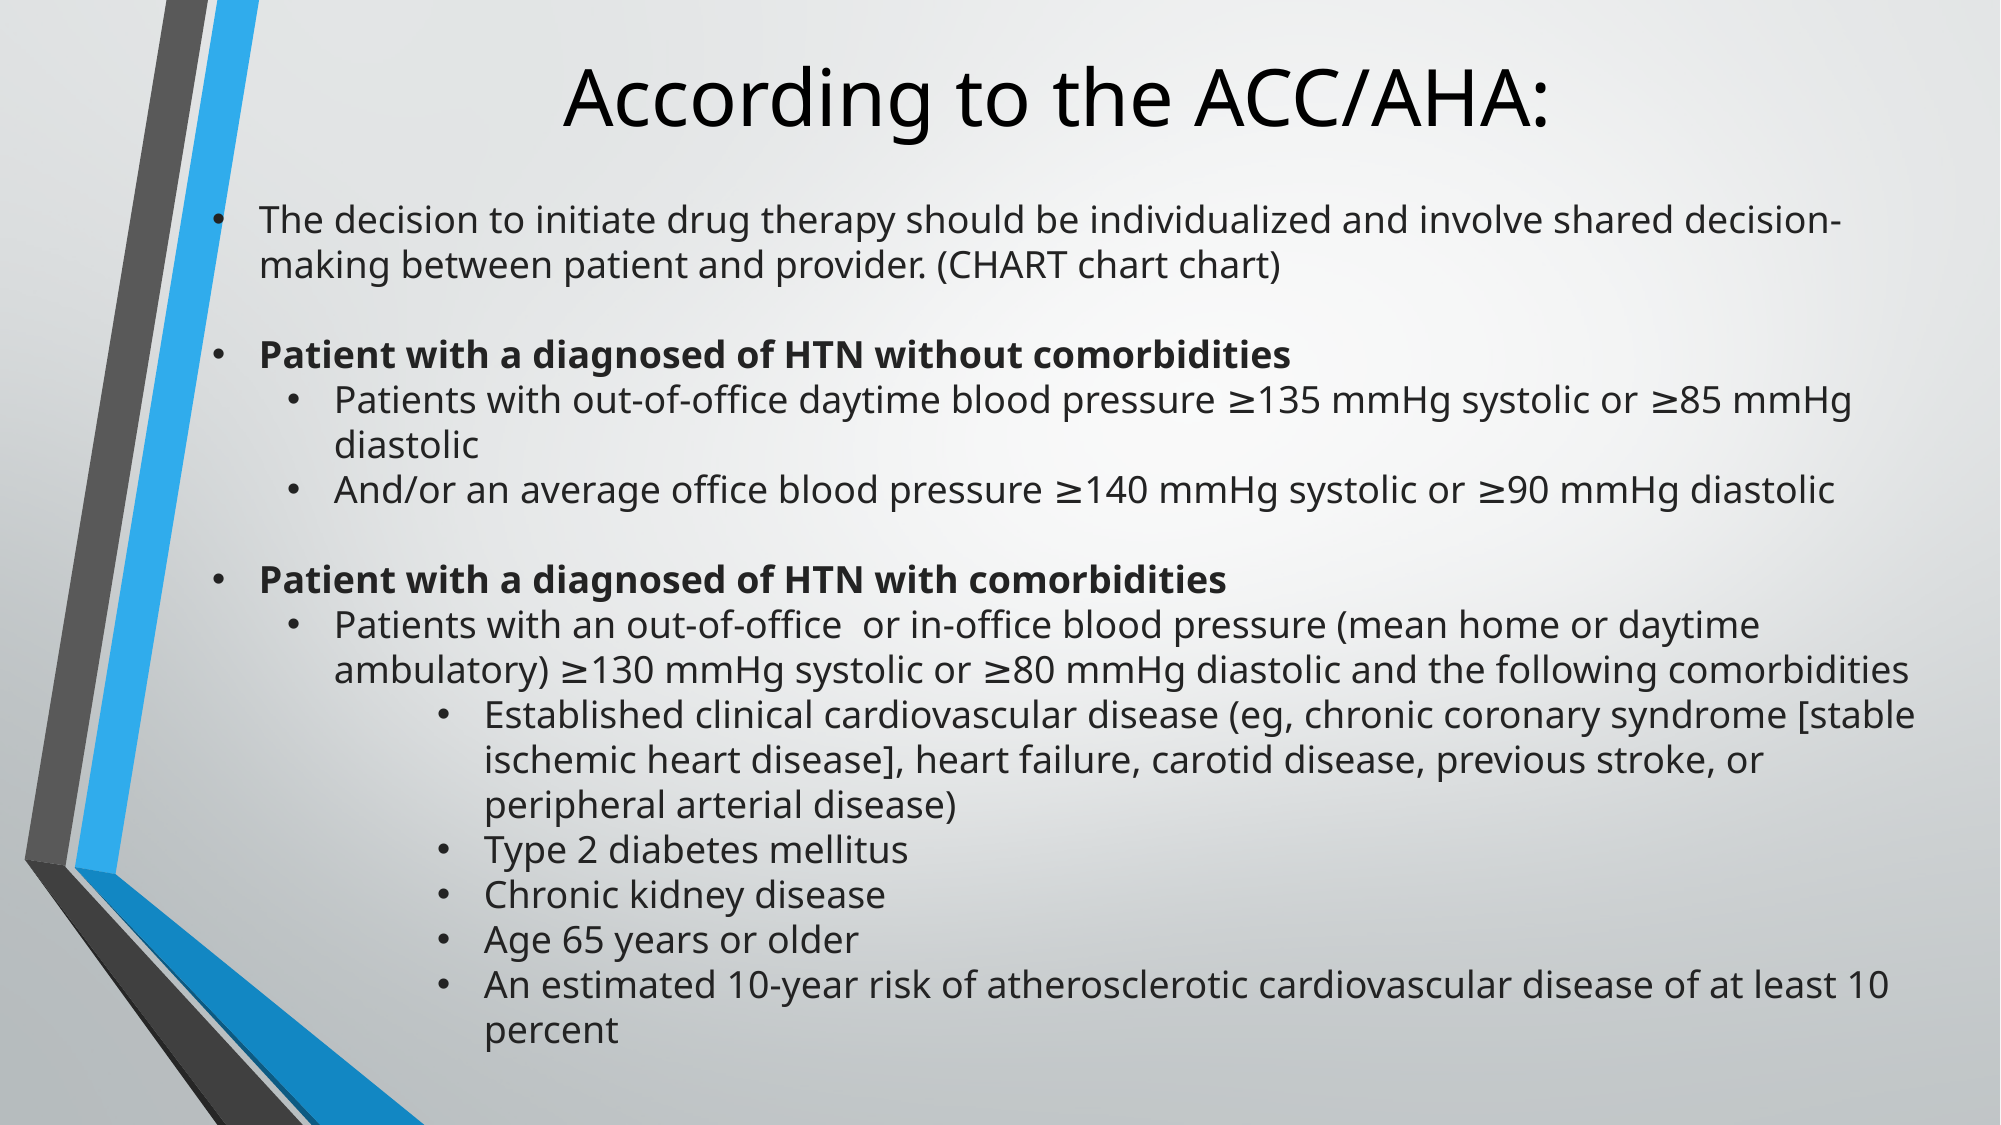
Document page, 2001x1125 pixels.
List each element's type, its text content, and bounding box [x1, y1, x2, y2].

text_box The decision to initiate drug therapy should be individualized and involve shared decision-making between patient and provider. (CHART chart chart) Patient with a diagnosed of HTN without comorbidities Patients with out-of-office daytime blood pressure ≥135 mmHg systolic or ≥85 mmHg diastolic And/or an average office blood pressure ≥140 mmHg systolic or ≥90 mmHg diastolic Patient with a diagnosed of HTN with comorbidities Patients with an out-of-office or in-office blood pressure (mean home or daytime ambulatory) ≥130 mmHg systolic or ≥80 mmHg diastolic and the following comorbidities Established clinical cardiovascular disease (eg, chronic coronary syndrome [stable ischemic heart disease], heart failure, carotid disease, previous stroke, or peripheral arterial disease) Type 2 diabetes mellitus Chronic kidney disease Age 65 years or older An estimated 10-year risk of atherosclerotic cardiovascular disease of at least 10 percent [197, 188, 1950, 1125]
title According to the ACC/AHA: [235, 39, 1880, 150]
